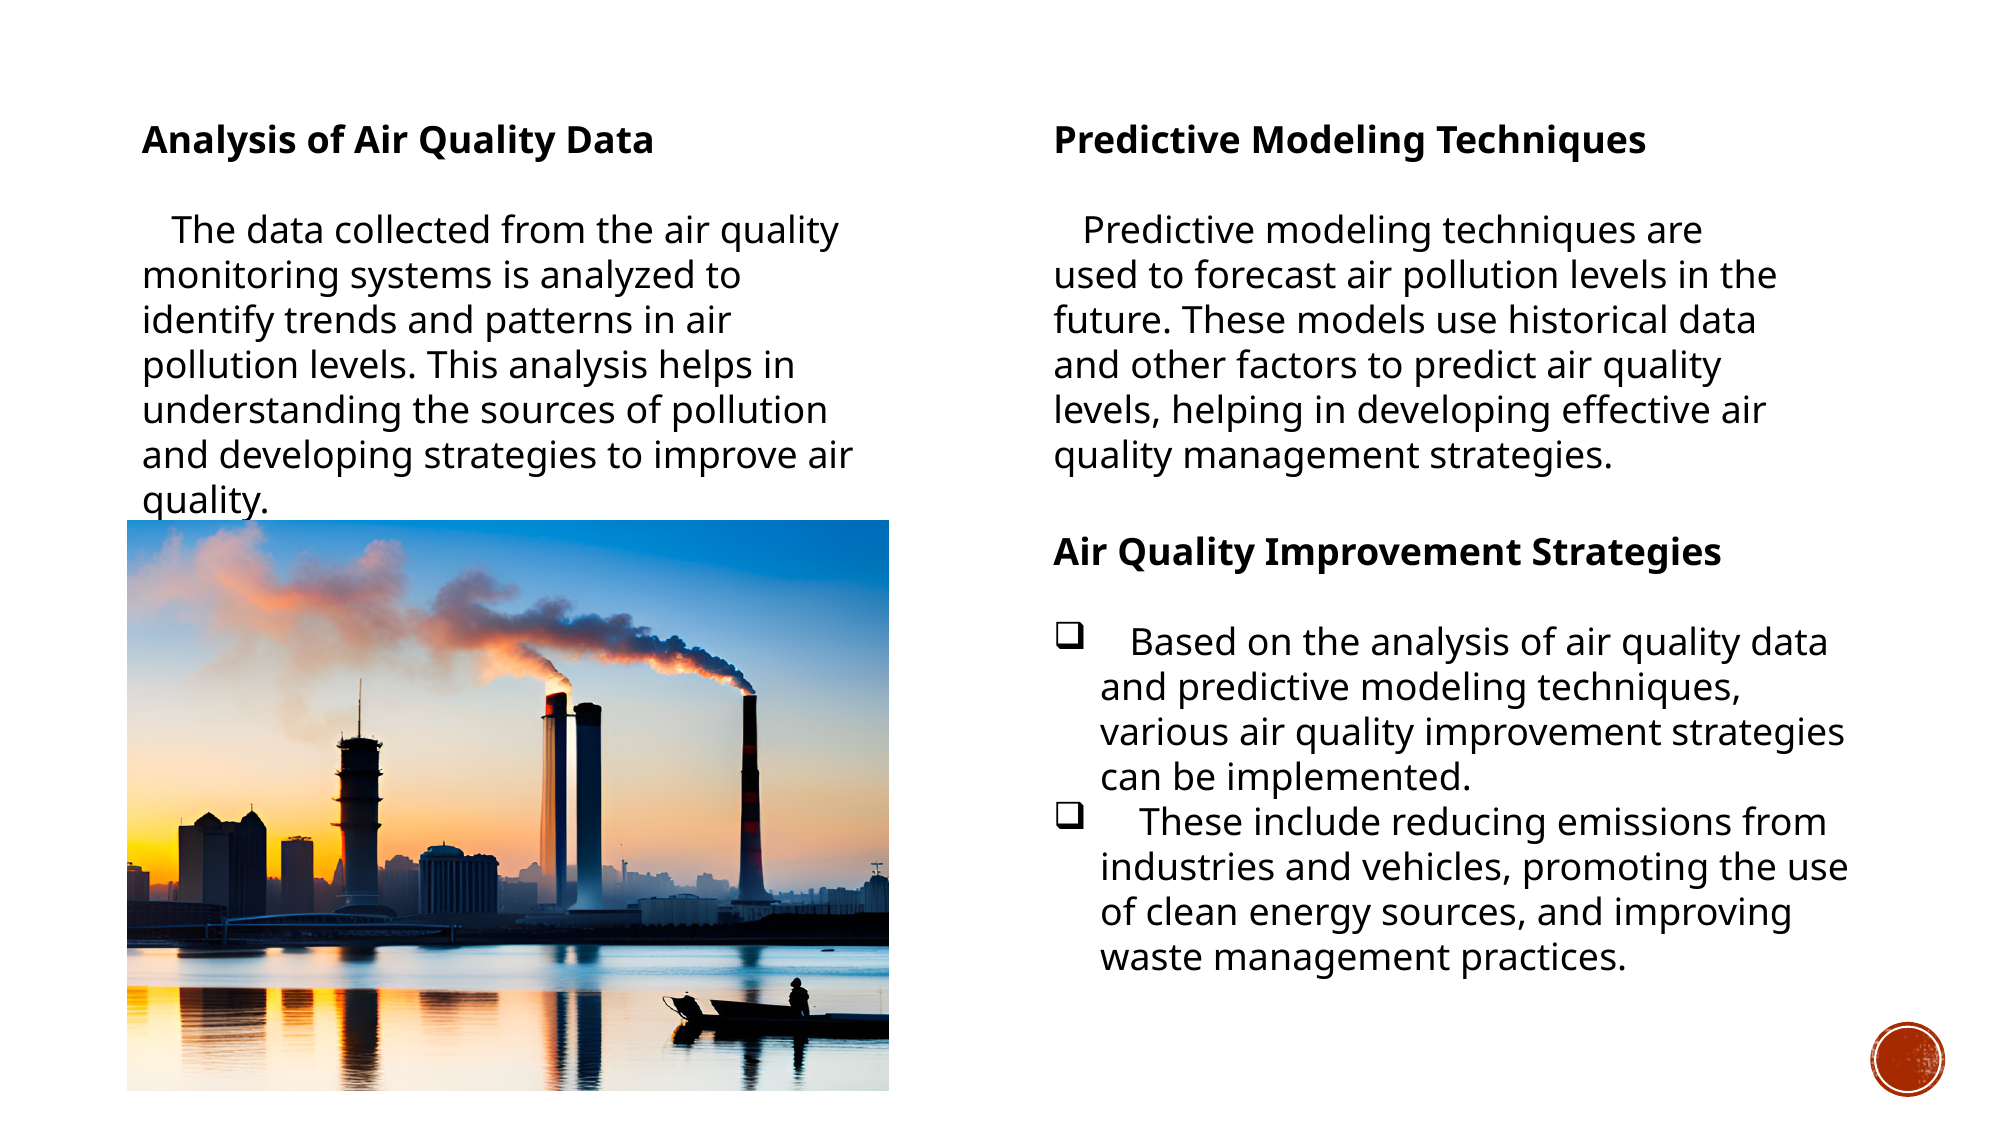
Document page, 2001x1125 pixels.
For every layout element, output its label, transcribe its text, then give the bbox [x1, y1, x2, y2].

text_box Air Quality Improvement Strategies Based on the analysis of air quality data and predictive modeling techniques, various air quality improvement strategies can be implemented. These include reducing emissions from industries and vehicles, promoting the use of clean energy sources, and improving waste management practices. [1038, 520, 1873, 986]
text_box Analysis of Air Quality Data The data collected from the air quality monitoring systems is analyzed to identify trends and patterns in air pollution levels. This analysis helps in understanding the sources of pollution and developing strategies to improve air quality. [127, 109, 889, 520]
picture [127, 520, 889, 1091]
text_box Predictive Modeling Techniques Predictive modeling techniques are used to forecast air pollution levels in the future. These models use historical data and other factors to predict air quality levels, helping in developing effective air quality management strategies. [1038, 109, 1809, 484]
